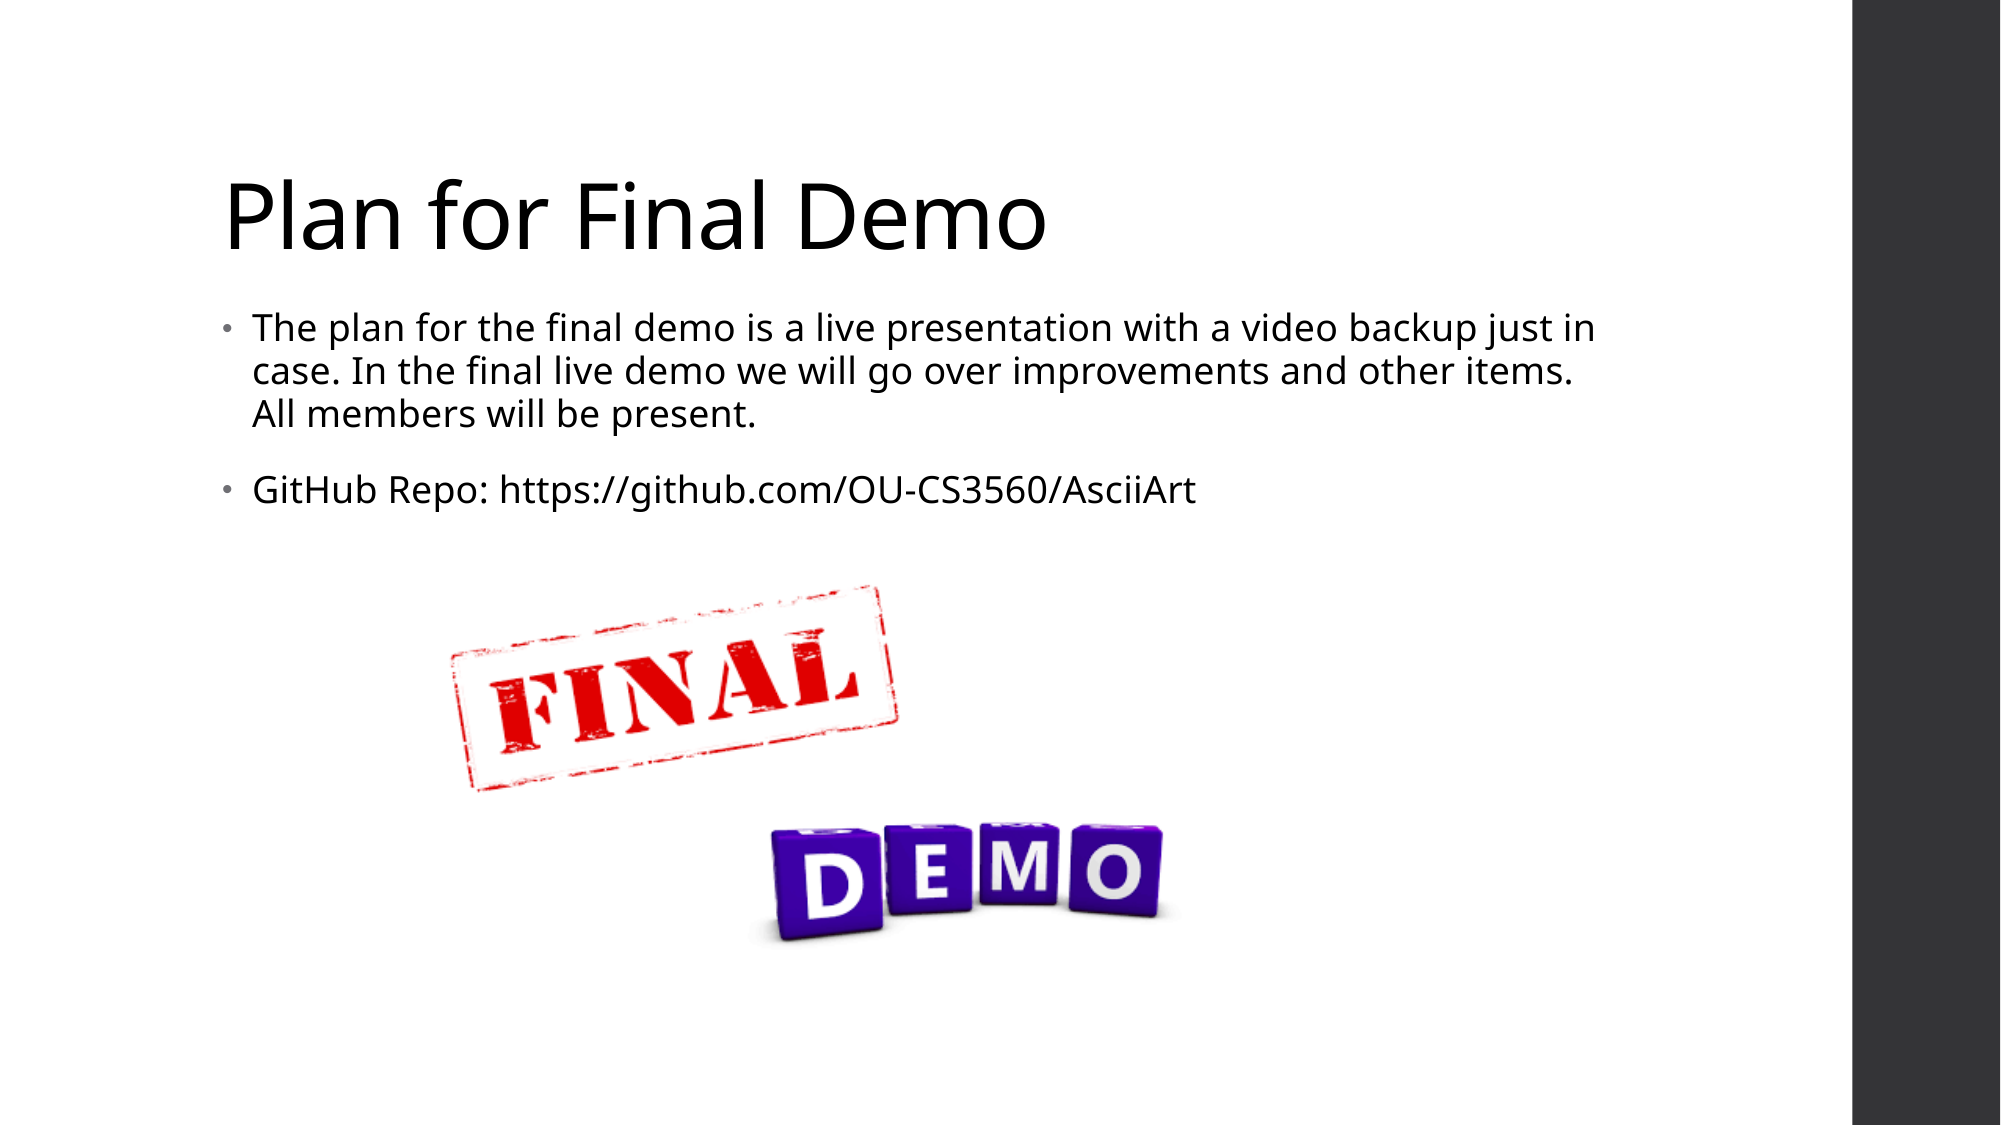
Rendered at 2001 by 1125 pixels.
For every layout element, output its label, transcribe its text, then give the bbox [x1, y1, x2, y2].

picture [428, 568, 1196, 1015]
title Plan for Final Demo [206, 60, 1797, 278]
list The plan for the final demo is a live presentation with a video backup just in case. In the final live demo we will go over improvements and other items. All members will be present. GitHub Repo: https://github.com/OU-CS3560/AsciiArt [206, 299, 1617, 1014]
